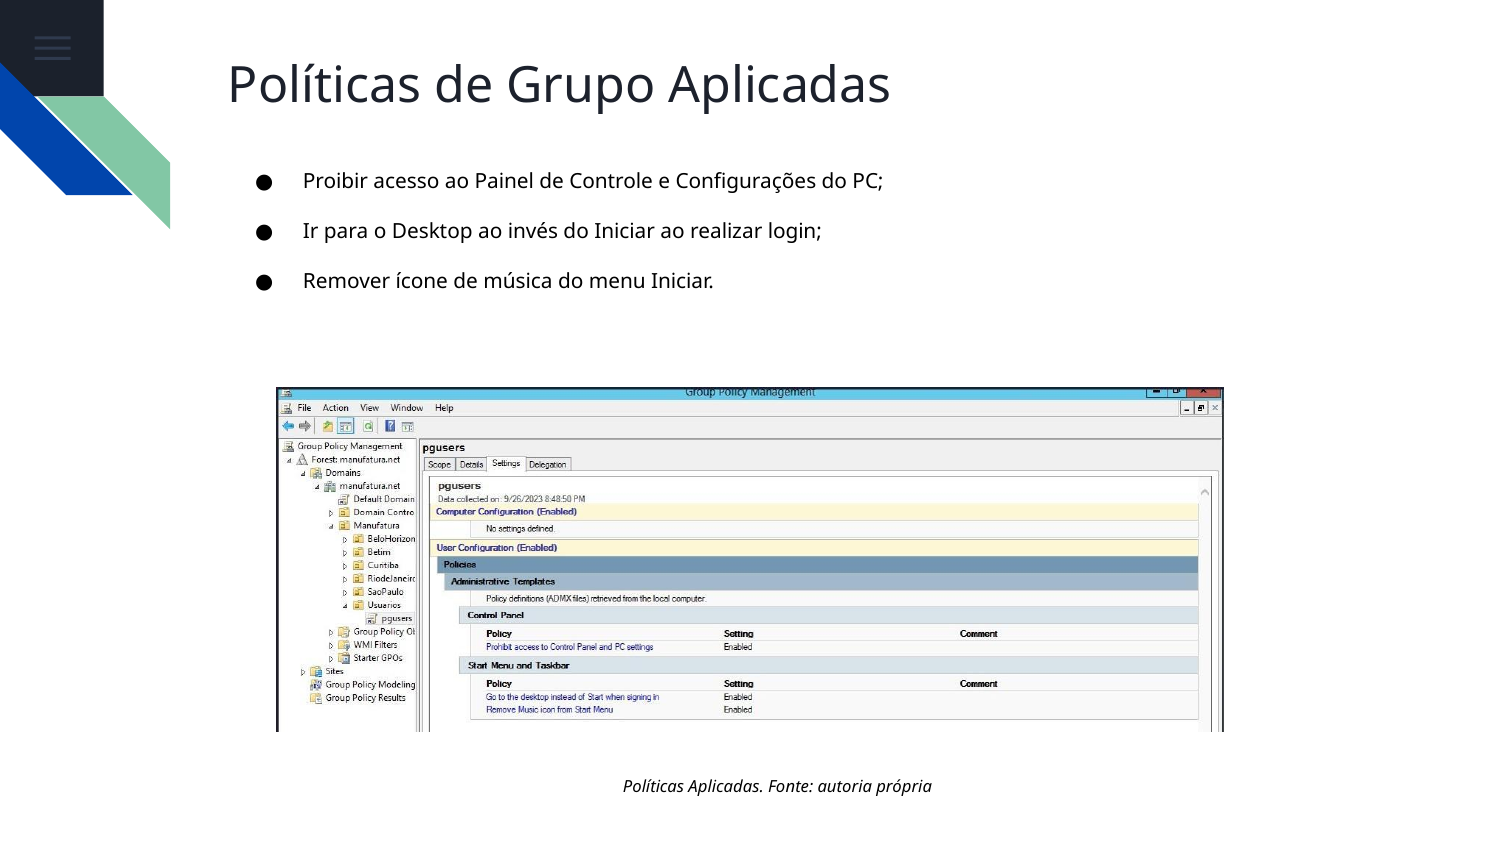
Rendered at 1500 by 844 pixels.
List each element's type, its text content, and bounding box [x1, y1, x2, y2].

title Políticas de Grupo Aplicadas [212, 37, 1368, 119]
list Proibir acesso ao Painel de Controle e Configurações do PC; Ir para o Desktop ao invés do Iniciar ao realizar login; Remover ícone de música do menu Iniciar. [212, 153, 958, 328]
text_box Políticas Aplicadas. Fonte: autoria própria [477, 750, 1103, 811]
picture [276, 387, 1224, 732]
